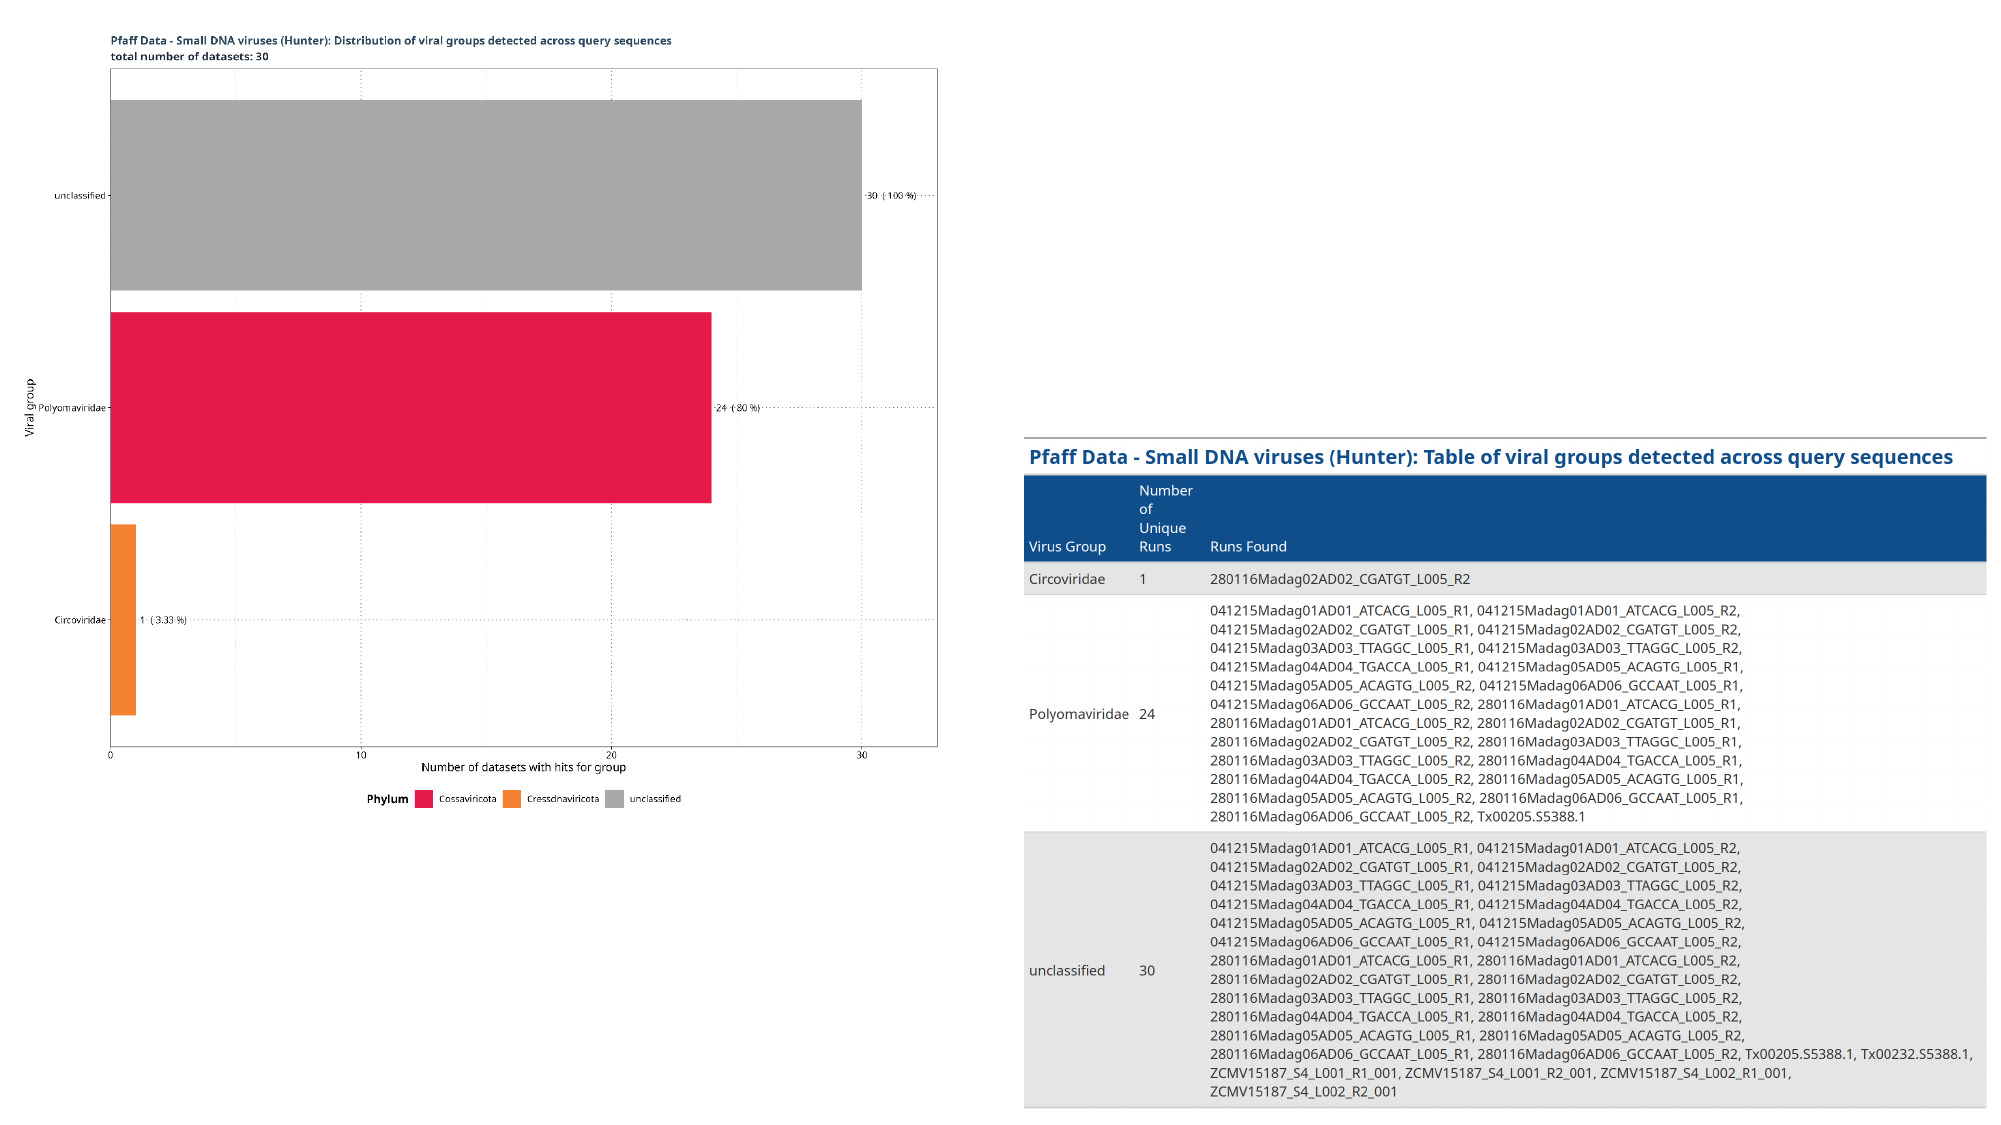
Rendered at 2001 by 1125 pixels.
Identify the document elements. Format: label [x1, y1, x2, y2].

picture [12, 23, 950, 827]
picture [1019, 433, 1991, 1112]
